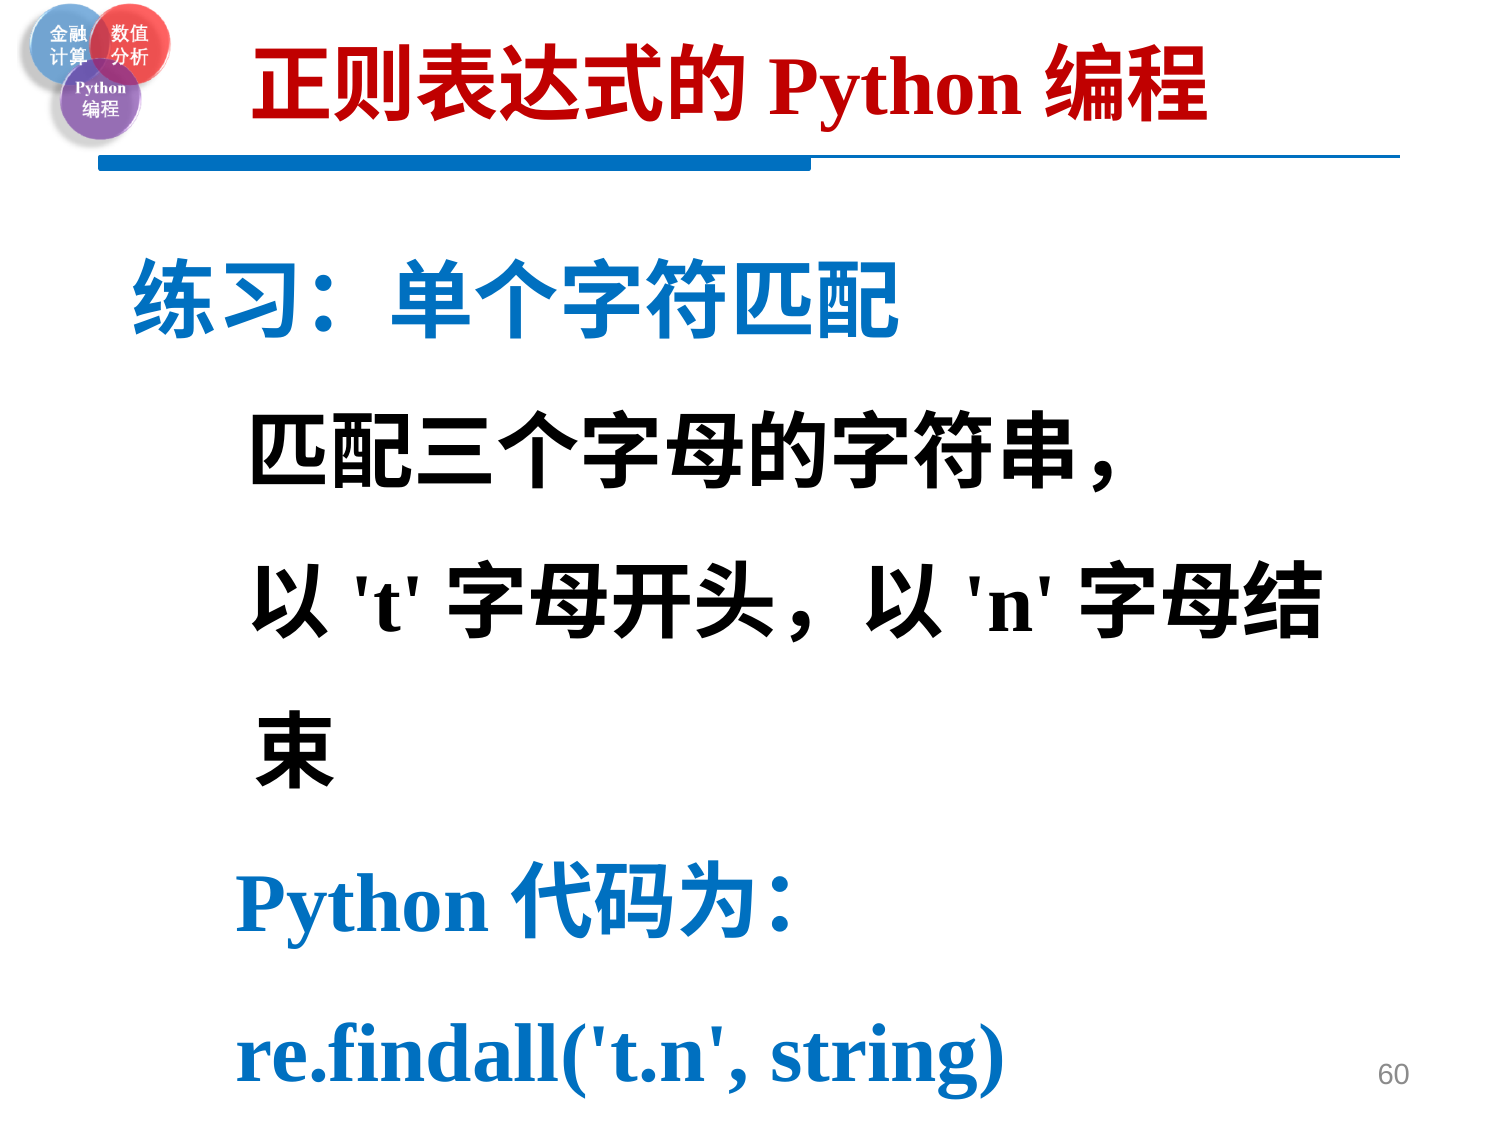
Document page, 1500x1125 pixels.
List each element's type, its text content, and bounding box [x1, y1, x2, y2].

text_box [100, 156, 1400, 169]
text_box 练习：单个字符匹配 匹配三个字母的字符串， 以't'字母开头，以'n'字母结束 Python代码为： re.findall('t.n', string) [117, 187, 1418, 1067]
picture [17, 0, 172, 154]
text_box 正则表达式的Python编程 [234, 23, 1418, 139]
slide_number 60 [1074, 1042, 1425, 1103]
